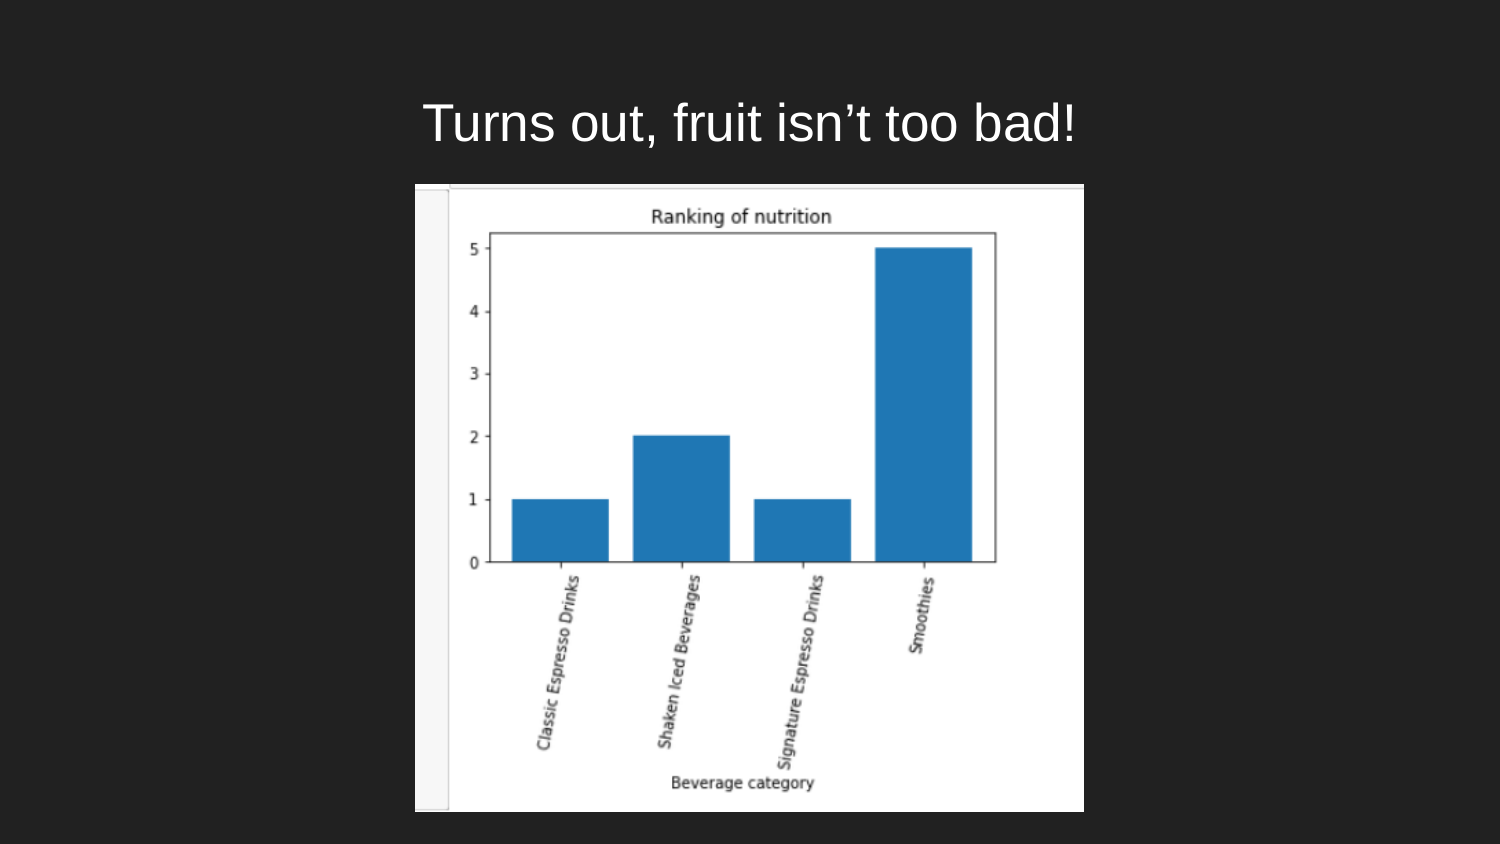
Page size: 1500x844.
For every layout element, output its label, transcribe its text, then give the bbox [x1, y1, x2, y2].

picture [415, 184, 1085, 812]
title Turns out, fruit isn’t too bad! [51, 72, 1449, 167]
